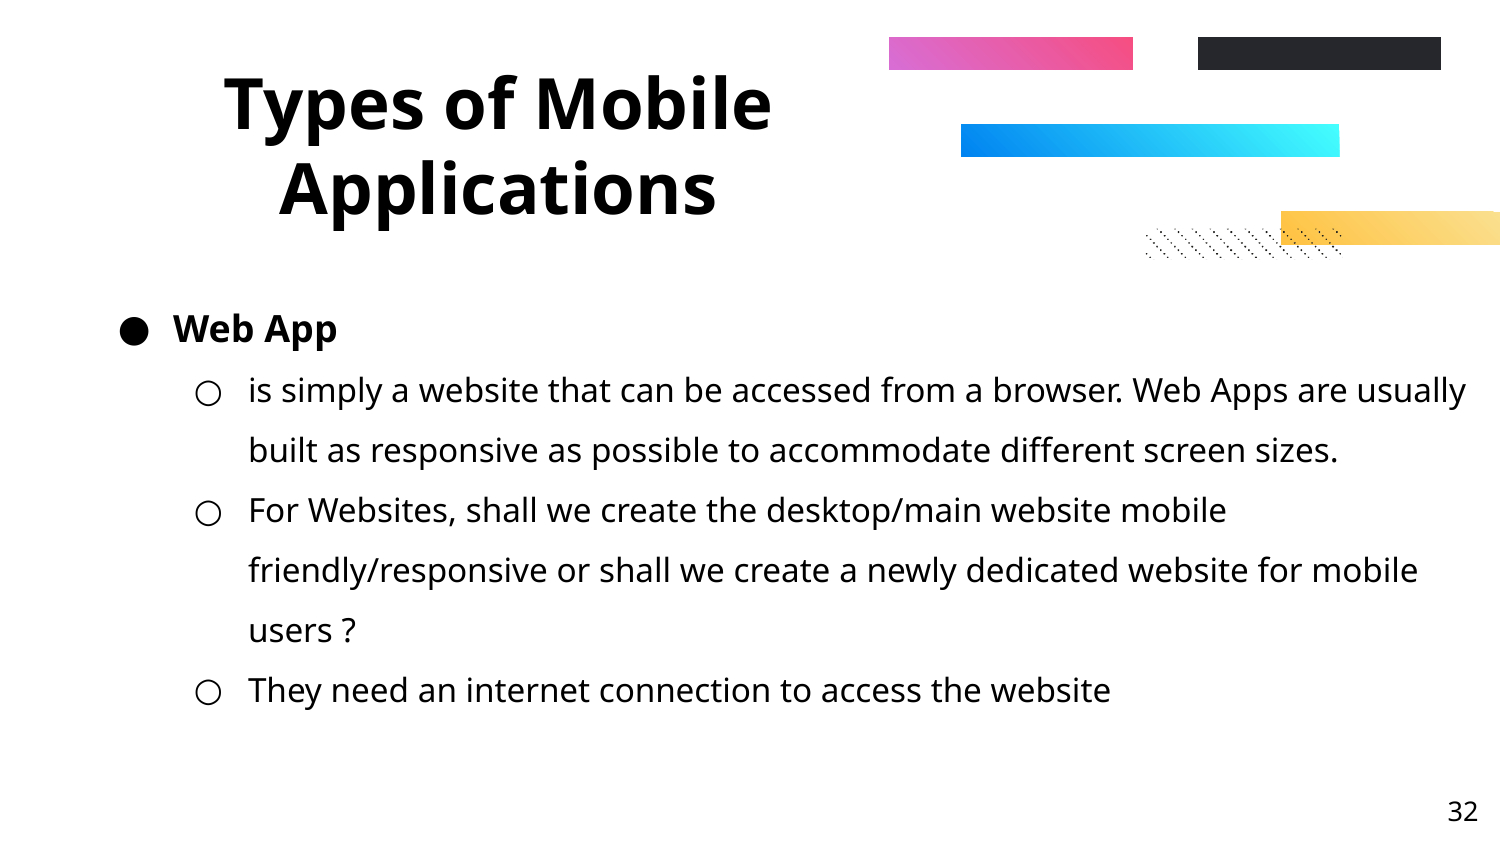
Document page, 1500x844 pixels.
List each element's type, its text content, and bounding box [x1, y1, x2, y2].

slide_number ‹#› [1403, 779, 1494, 844]
title Types of Mobile Applications [39, 37, 959, 251]
picture [1144, 228, 1343, 260]
subtitle Web App is simply a website that can be accessed from a browser. Web Apps are usually built as responsive as possible to accommodate different screen sizes. For Websites, shall we create the desktop/main website mobile friendly/responsive or shall we create a newly dedicated website for mobile users ? They need an internet connection to access the website [83, 267, 1488, 764]
